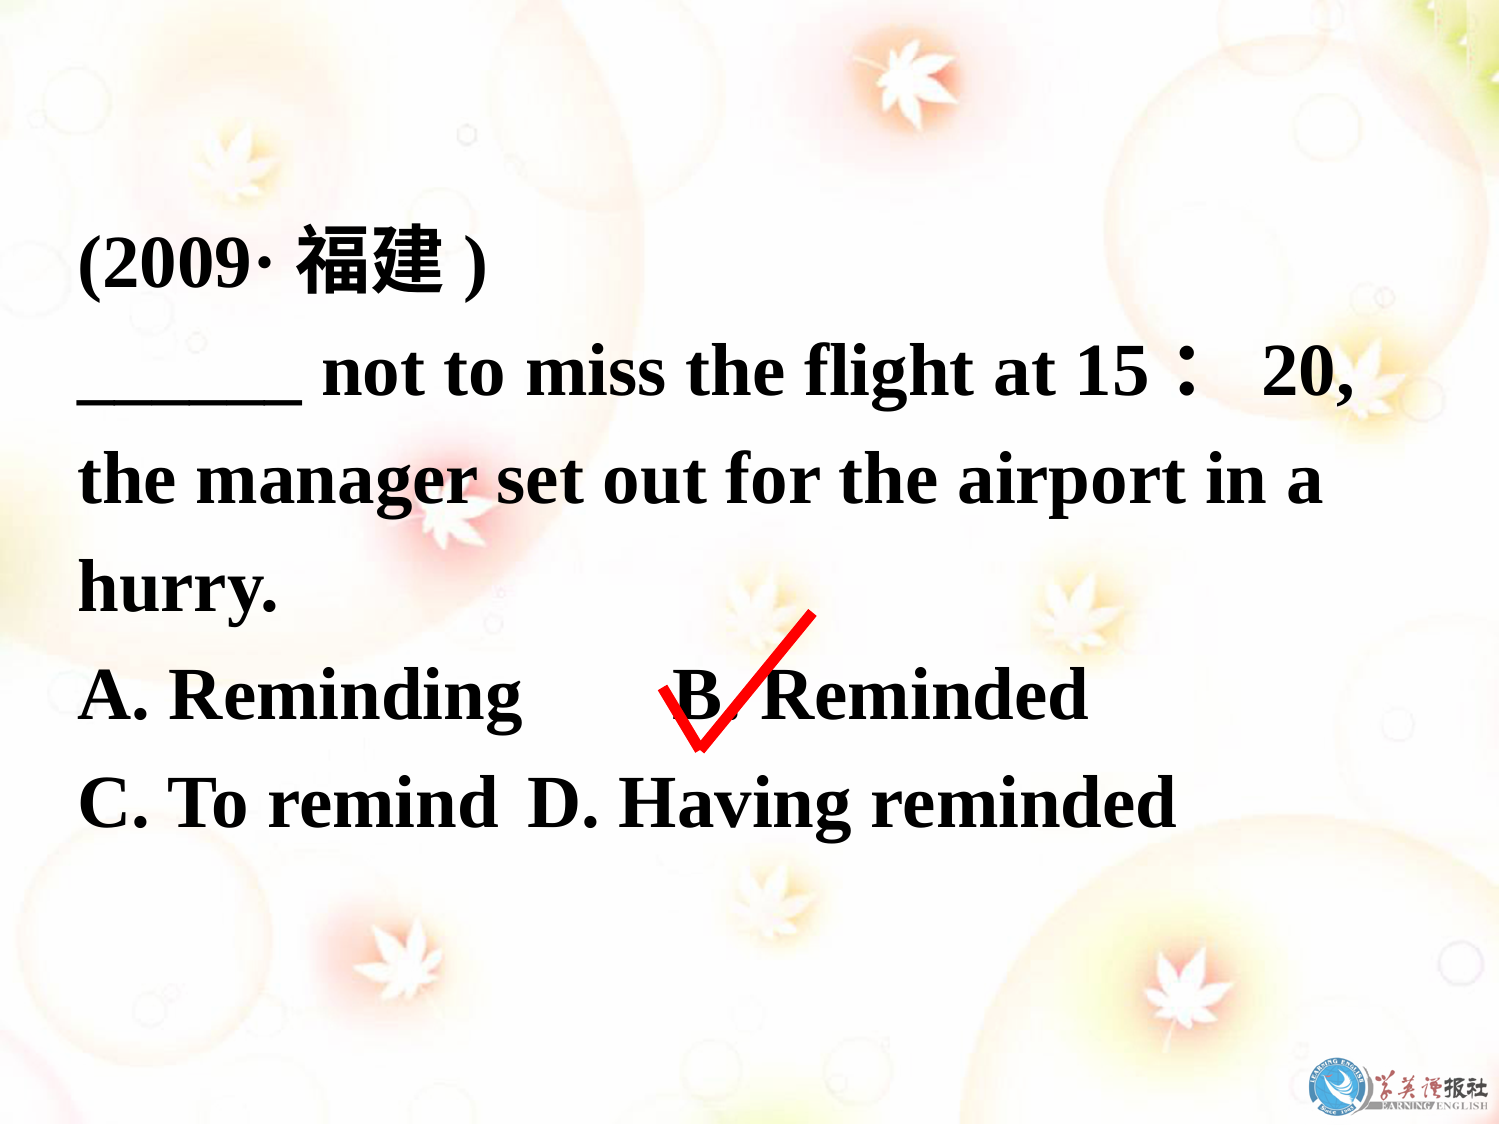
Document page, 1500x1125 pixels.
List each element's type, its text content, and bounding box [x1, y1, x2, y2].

text_box (2009·福建) ______ not to miss the flight at 15：20, the manager set out for the airport in a hurry. A. Reminding B. Reminded C. To remind D. Having reminded [62, 187, 1450, 850]
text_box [662, 612, 813, 751]
picture [0, 0, 1500, 1125]
